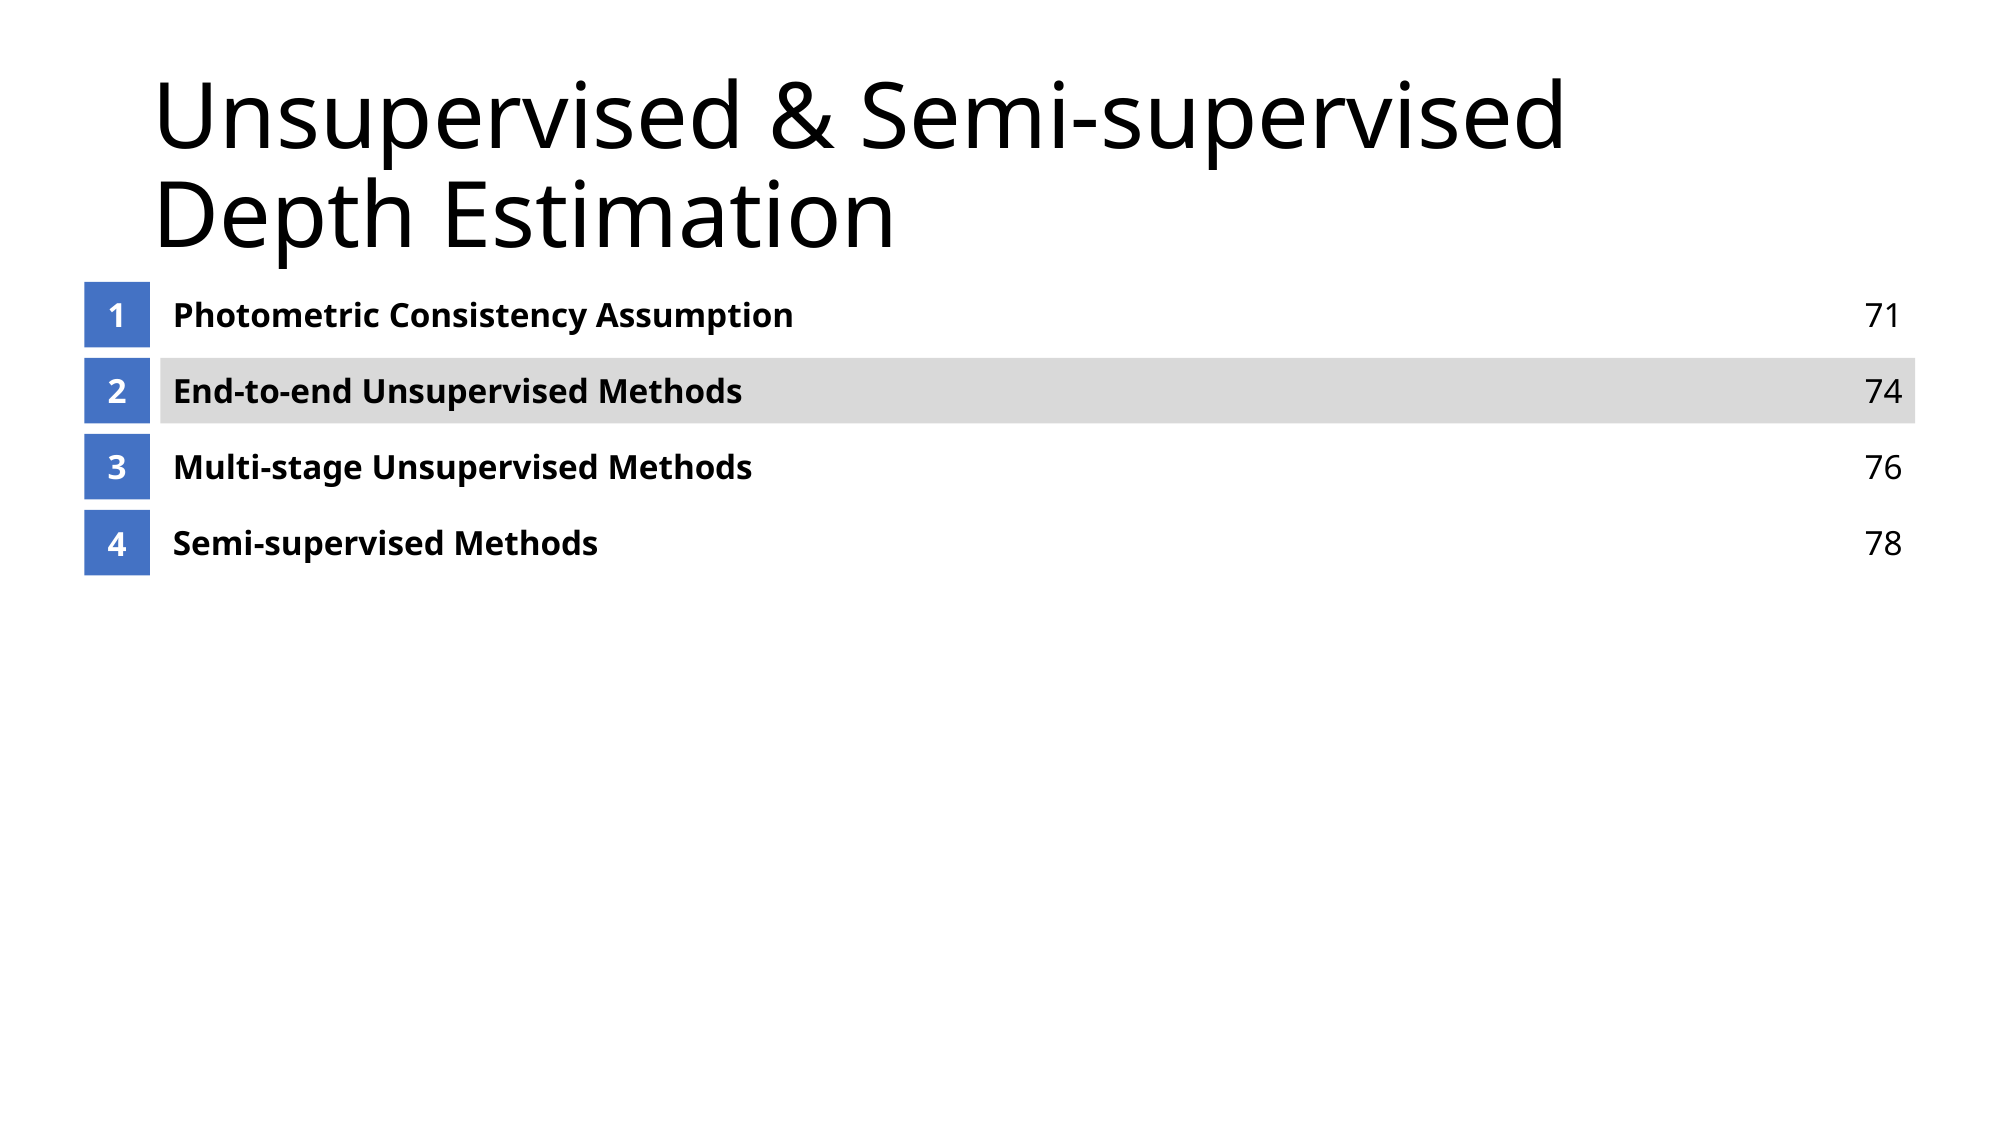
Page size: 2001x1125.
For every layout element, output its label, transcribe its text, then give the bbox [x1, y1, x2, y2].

text_box 76 [1884, 433, 1904, 500]
text_box [743, 357, 1884, 424]
text_box Semi-supervised Methods [159, 509, 743, 577]
text_box 1 [83, 281, 151, 348]
text_box Photometric Consistency Assumption [159, 281, 743, 348]
text_box Multi-stage Unsupervised Methods [159, 433, 743, 500]
title Unsupervised & Semi-supervised Depth Estimation [137, 59, 1863, 278]
text_box 78 [1884, 509, 1904, 577]
text_box 2 [83, 357, 151, 424]
text_box 74 [1884, 357, 1904, 424]
text_box 71 [1884, 281, 1904, 348]
text_box 3 [83, 433, 151, 500]
text_box [1904, 357, 1916, 424]
text_box 4 [83, 509, 151, 577]
text_box End-to-end Unsupervised Methods [159, 357, 743, 424]
